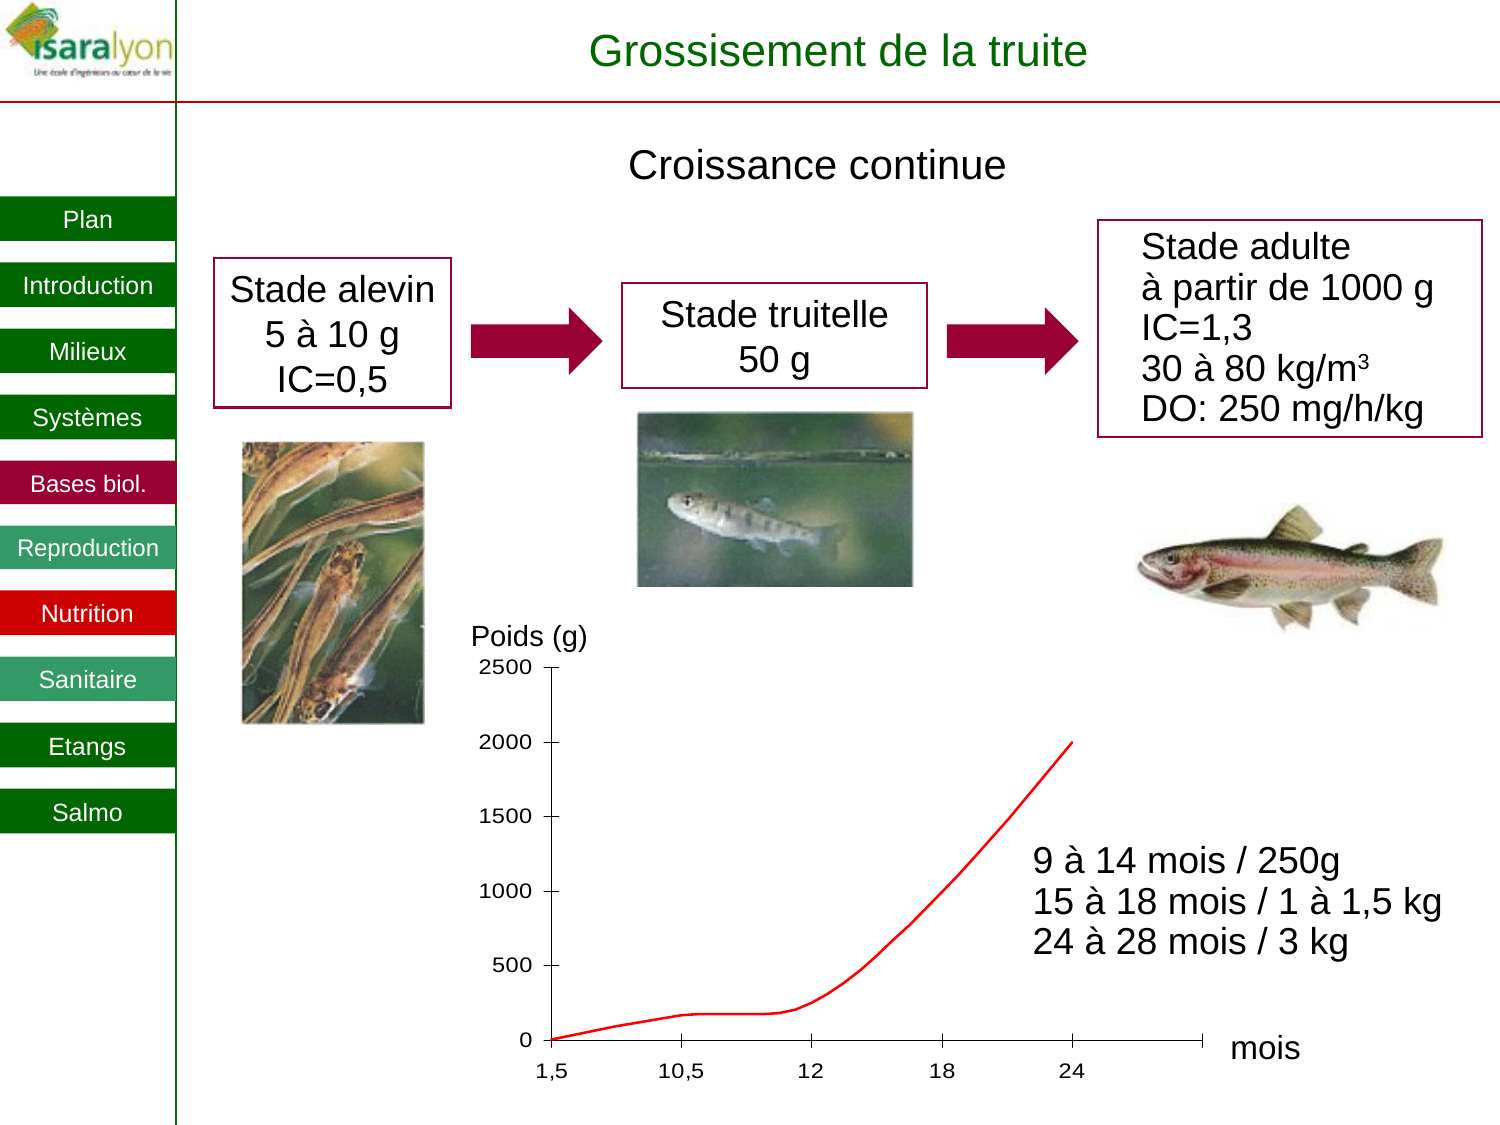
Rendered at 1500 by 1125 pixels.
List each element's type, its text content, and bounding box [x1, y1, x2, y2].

text_box [947, 309, 1078, 374]
text_box 9 à 14 mois / 250g 15 à 18 mois / 1 à 1,5 kg 24 à 28 mois / 3 kg [1393, 834, 1483, 971]
text_box Grossisement de la truite [206, 13, 1471, 84]
text_box Stade adulte à partir de 1000 g IC=1,3 30 à 80 kg/m3 DO: 250 mg/h/kg [1098, 219, 1483, 437]
text_box Stade alevin 5 à 10 g IC=0,5 [213, 257, 451, 408]
picture [0, 0, 175, 81]
picture [177, 0, 181, 81]
text_box Systèmes [0, 394, 171, 440]
text_box Reproduction [0, 525, 171, 570]
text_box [455, 609, 1389, 1107]
text_box Sanitaire [0, 656, 171, 702]
text_box Etangs [0, 722, 171, 768]
list Croissance continue [253, 130, 1382, 238]
text_box Nutrition [0, 590, 171, 636]
picture [1134, 503, 1447, 635]
text_box Salmo [0, 788, 171, 834]
picture [240, 440, 425, 726]
text_box Introduction [0, 262, 171, 308]
text_box Stade truitelle 50 g [622, 282, 928, 388]
text_box Bases biol. [0, 460, 171, 505]
picture [636, 411, 914, 588]
text_box Milieux [0, 328, 171, 374]
text_box Plan [0, 196, 171, 241]
text_box [471, 309, 602, 374]
